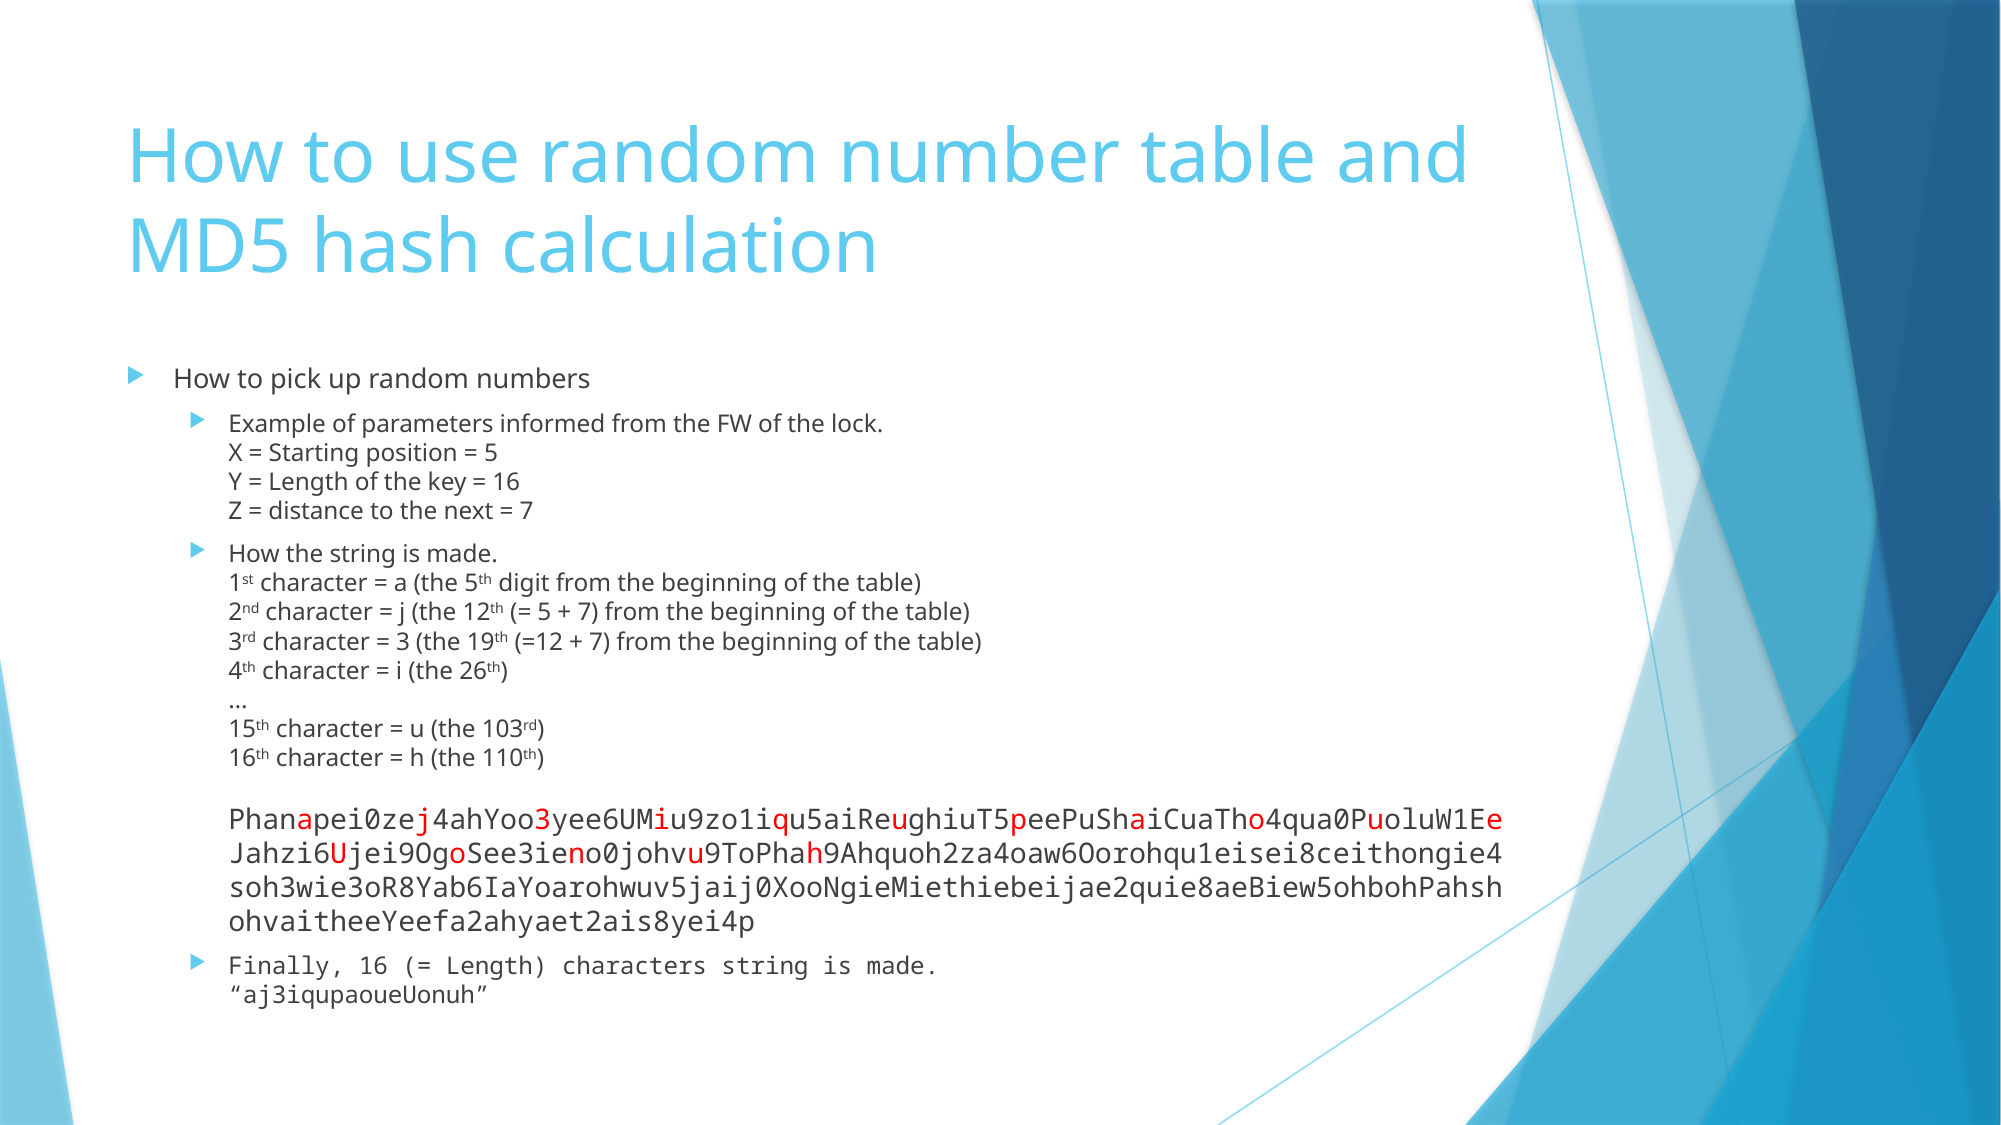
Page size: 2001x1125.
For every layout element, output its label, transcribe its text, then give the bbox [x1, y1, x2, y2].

list How to pick up random numbers Example of parameters informed from the FW of the lock. X = Starting position = 5 Y = Length of the key = 16 Z = distance to the next = 7 How the string is made. 1st character = a (the 5th digit from the beginning of the table) 2nd character = j (the 12th (= 5 + 7) from the beginning of the table) 3rd character = 3 (the 19th (=12 + 7) from the beginning of the table) 4th character = i (the 26th) … 15th character = u (the 103rd) 16th character = h (the 110th) Phanapei0zej4ahYoo3yee6UMiu9zo1iqu5aiReughiuT5peePuShaiCuaTho4qua0PuoluW1EeJahzi6Ujei9OgoSee3ieno0johvu9ToPhah9Ahquoh2za4oaw6Oorohqu1eisei8ceithongie4soh3wie3oR8Yab6IaYoarohwuv5jaij0XooNgieMiethiebeijae2quie8aeBiew5ohbohPahshohvaitheeYeefa2ahyaet2ais8yei4p Finally, 16 (= Length) characters string is made. “aj3iqupaoueUonuh” [111, 354, 1522, 1025]
title How to use random number table and MD5 hash calculation [111, 99, 1522, 317]
